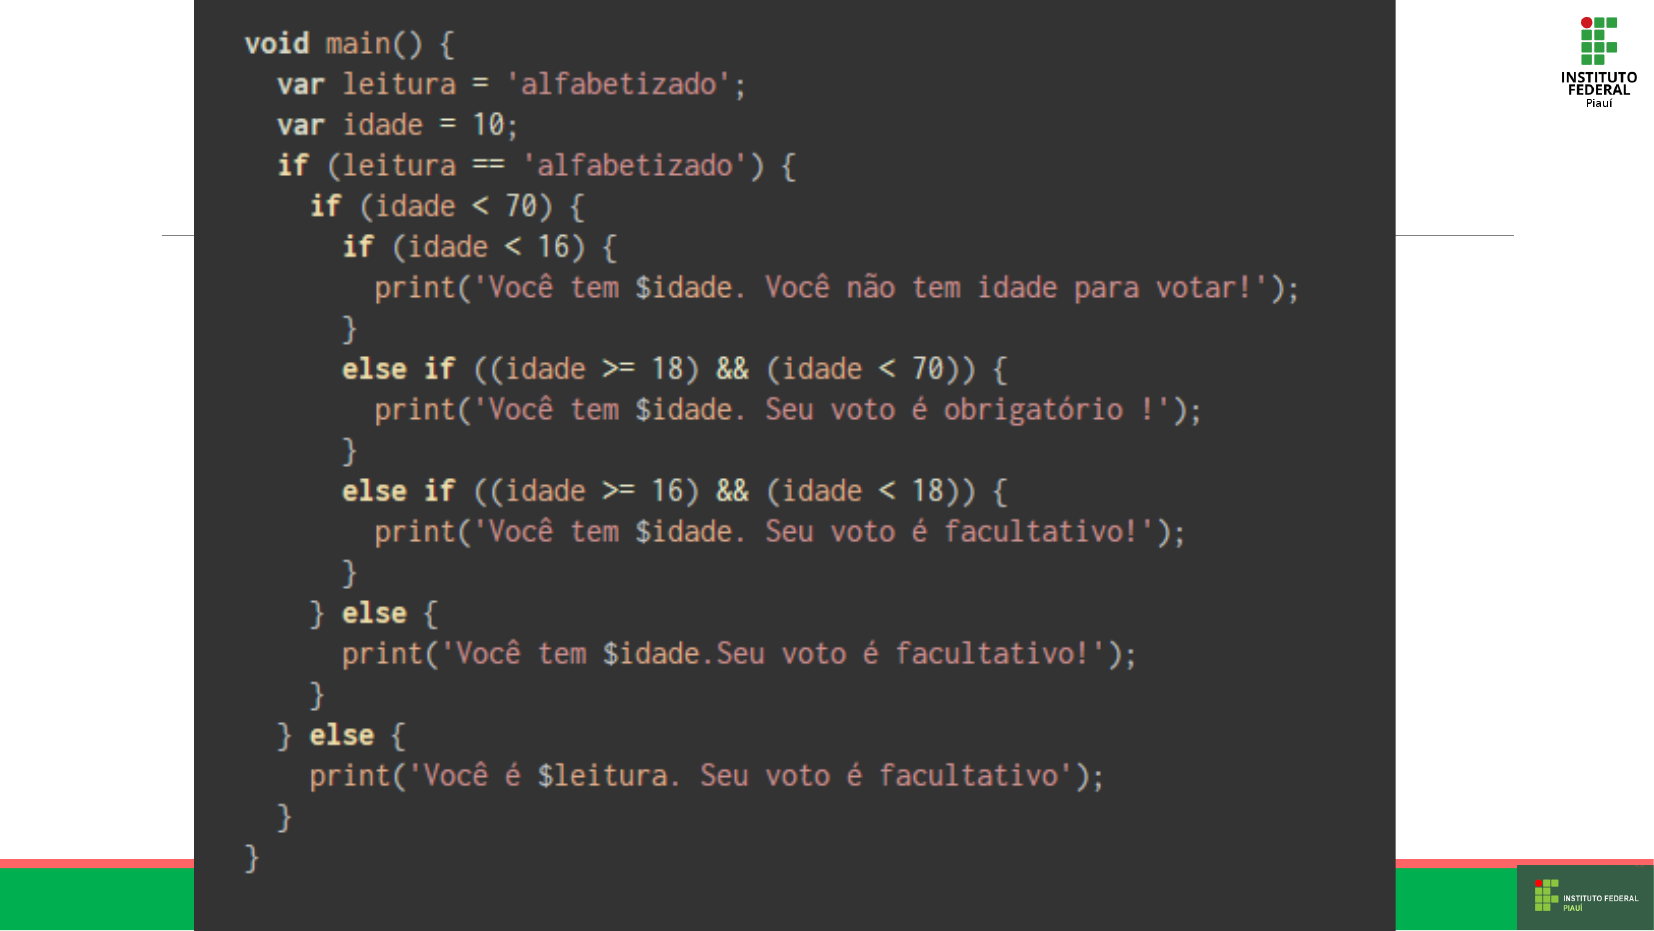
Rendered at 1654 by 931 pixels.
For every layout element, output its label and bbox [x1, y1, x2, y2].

picture [193, 0, 1397, 931]
picture [1517, 865, 1654, 930]
picture [1544, 15, 1654, 109]
